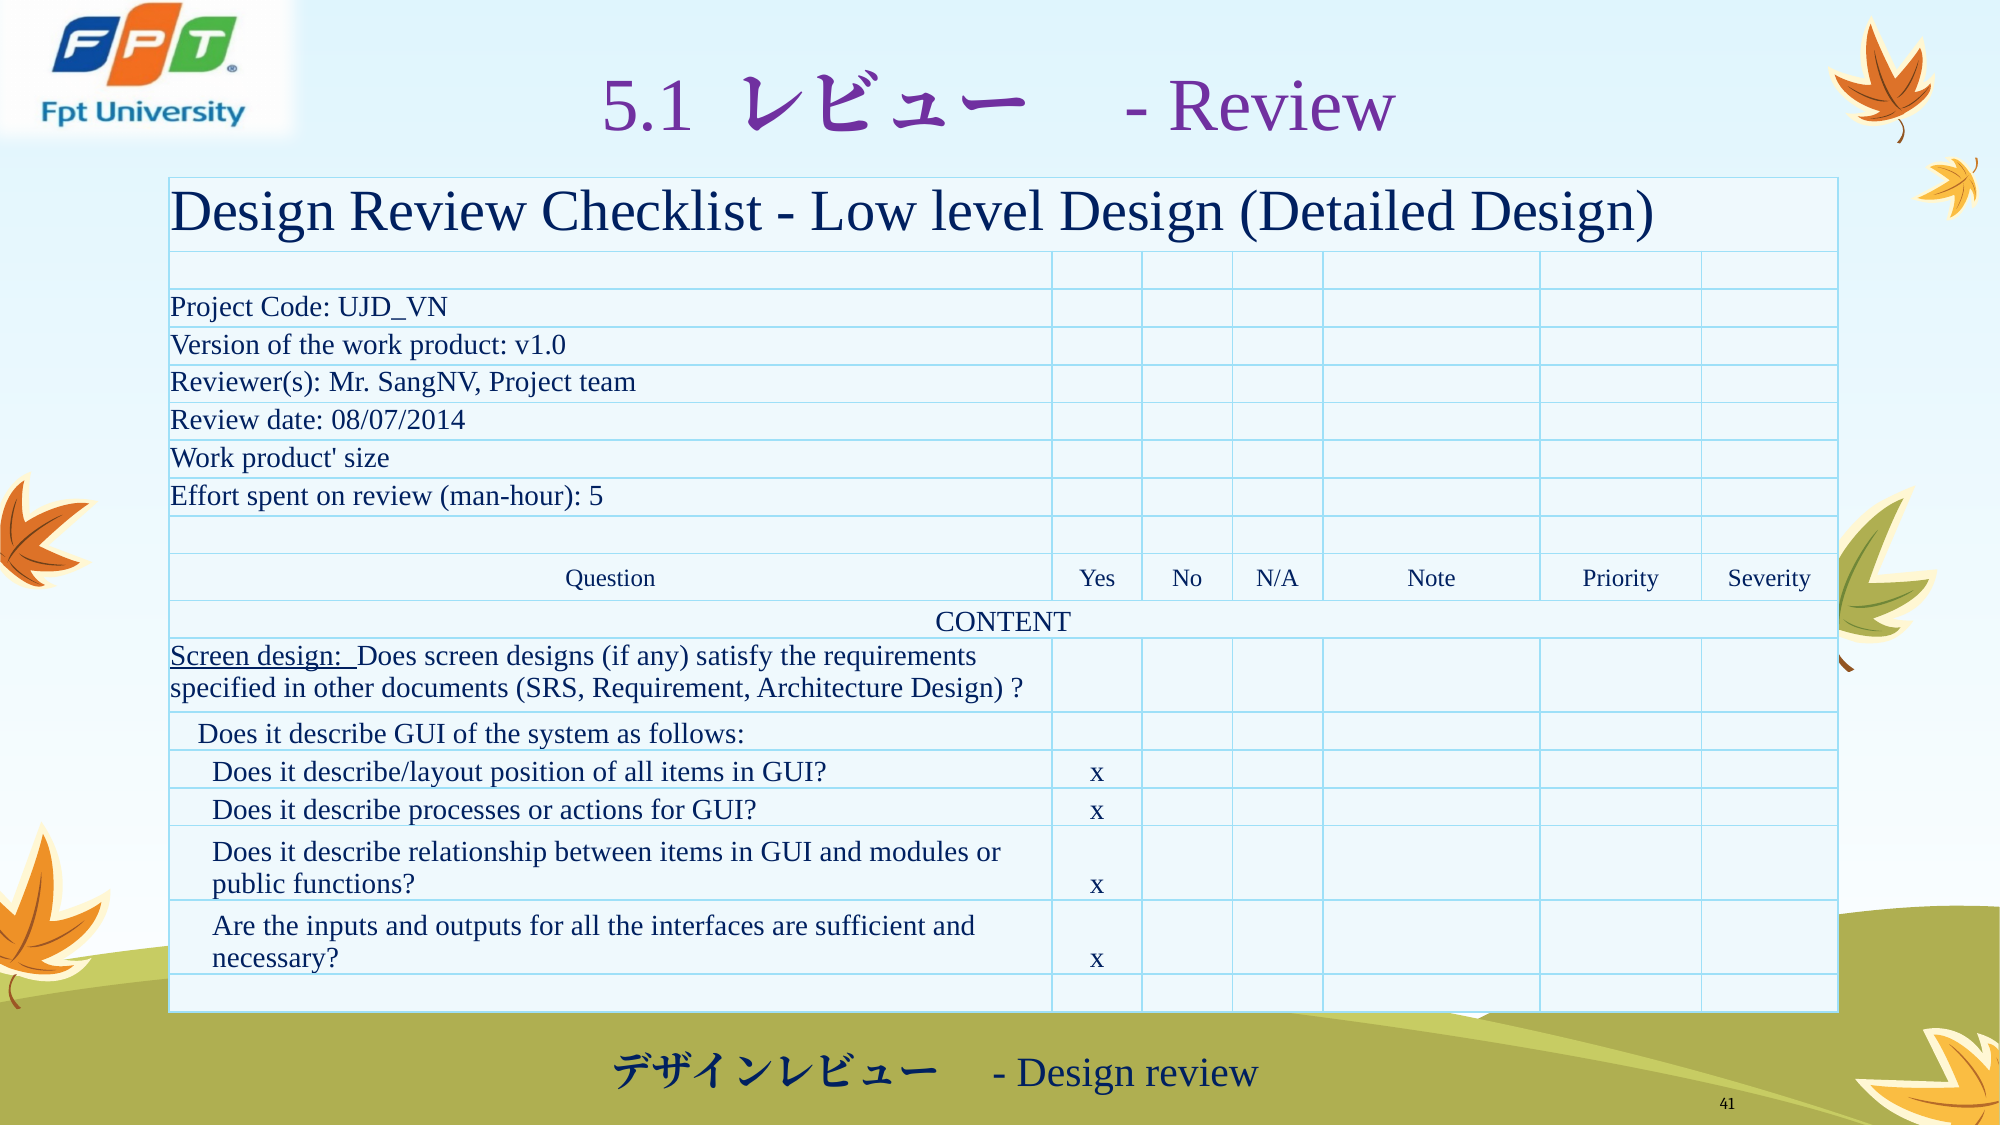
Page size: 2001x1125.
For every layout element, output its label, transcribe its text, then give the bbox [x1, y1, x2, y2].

table_cell [1143, 479, 1232, 515]
table_cell [1541, 975, 1701, 1011]
table_cell Reviewer(s): Mr. SangNV, Project team [170, 366, 1051, 402]
table_cell Version of the work product: v1.0 [170, 328, 1051, 364]
table_cell [1233, 252, 1322, 288]
table_cell [1233, 751, 1322, 787]
table_cell [1702, 713, 1837, 749]
table_cell [1053, 290, 1141, 326]
table_cell [1541, 789, 1701, 825]
table_cell CONTENT [170, 601, 1837, 637]
table_cell [1541, 366, 1701, 402]
table_cell x [1053, 751, 1141, 787]
table_cell x [1053, 826, 1141, 899]
table_cell x [1053, 789, 1141, 825]
table_cell [1702, 901, 1837, 973]
table_cell Question [170, 554, 1051, 600]
table_cell [1143, 290, 1232, 326]
table_cell [1233, 517, 1322, 553]
table_cell [1143, 252, 1232, 288]
table_cell [1324, 826, 1539, 899]
table_cell [1324, 252, 1539, 288]
table_cell [1233, 639, 1322, 711]
table_cell [1702, 517, 1837, 553]
table_cell [1541, 479, 1701, 515]
table_cell [1541, 901, 1701, 973]
table_cell Does it describe relationship between items in GUI and modules or public functions? [170, 826, 1051, 899]
table_cell [1143, 517, 1232, 553]
table_cell [1053, 366, 1141, 402]
table_cell [1143, 441, 1232, 477]
table_cell [1143, 366, 1232, 402]
table_cell x [1053, 901, 1141, 973]
table_cell Review date: 08/07/2014 [170, 403, 1051, 439]
table_cell [1143, 328, 1232, 364]
table_cell [1233, 328, 1322, 364]
table_cell [1053, 403, 1141, 439]
table_cell [170, 252, 1051, 288]
picture [0, 0, 312, 155]
table_cell [1053, 639, 1141, 711]
table_cell [1702, 826, 1837, 899]
table_cell Screen design: Does screen designs (if any) satisfy the requirements specified in other documents (SRS, Requirement, Architecture Design) ? [170, 639, 1051, 711]
slide_number 41 [1644, 1083, 1750, 1122]
text_box デザインレビュー - Design review [595, 1036, 1475, 1102]
table_cell Does it describe GUI of the system as follows: [170, 713, 1051, 749]
table_cell Effort spent on review (man-hour): 5 [170, 479, 1051, 515]
table_cell [1233, 290, 1322, 326]
table_cell [1143, 901, 1232, 973]
table_cell [1702, 639, 1837, 711]
table_cell [1233, 713, 1322, 749]
table_cell [1541, 639, 1701, 711]
table_cell [1233, 789, 1322, 825]
table_cell [1053, 975, 1141, 1011]
table_cell [1143, 789, 1232, 825]
title 5.1 レビュー - Review [312, 12, 1749, 155]
table_cell [1233, 975, 1322, 1011]
table_cell [1541, 328, 1701, 364]
table_cell Are the inputs and outputs for all the interfaces are sufficient and necessary? [170, 901, 1051, 973]
table_cell [1143, 403, 1232, 439]
table_cell Project Code: UJD_VN [170, 290, 1051, 326]
table_cell [1324, 713, 1539, 749]
table_cell [1053, 479, 1141, 515]
table_cell [1233, 479, 1322, 515]
table_cell Does it describe/layout position of all items in GUI? [170, 751, 1051, 787]
table_cell Does it describe processes or actions for GUI? [170, 789, 1051, 825]
table_header Design Review Checklist - Low level Design (Detailed Design) [170, 178, 1837, 251]
table_cell [1233, 826, 1322, 899]
table_cell [1233, 901, 1322, 973]
table_cell [1702, 441, 1837, 477]
table_cell [1541, 713, 1701, 749]
table_cell Priority [1541, 554, 1701, 600]
table_cell [1702, 479, 1837, 515]
table_cell Work product' size [170, 441, 1051, 477]
table_cell [1053, 441, 1141, 477]
table_cell [1324, 789, 1539, 825]
table_cell [1324, 479, 1539, 515]
table_cell [1541, 290, 1701, 326]
table_cell [1702, 366, 1837, 402]
table_cell [1324, 328, 1539, 364]
table_cell [1541, 751, 1701, 787]
table_cell [1541, 826, 1701, 899]
table_cell [1143, 713, 1232, 749]
table_cell [1233, 366, 1322, 402]
table_cell [1143, 975, 1232, 1011]
table_cell [1324, 517, 1539, 553]
table_cell [1233, 403, 1322, 439]
table_cell [1053, 328, 1141, 364]
table_cell N/A [1233, 554, 1322, 600]
table_cell [1143, 639, 1232, 711]
table_cell [1324, 290, 1539, 326]
table_cell Severity [1702, 554, 1837, 600]
table_cell [1324, 441, 1539, 477]
table_cell [1053, 517, 1141, 553]
table_cell [1324, 639, 1539, 711]
table_cell [1702, 975, 1837, 1011]
table_cell [1702, 328, 1837, 364]
table_cell [1541, 252, 1701, 288]
table_cell [1541, 403, 1701, 439]
table_cell [1053, 252, 1141, 288]
table_cell [1143, 751, 1232, 787]
table_cell [1324, 403, 1539, 439]
table_cell [1702, 403, 1837, 439]
table_cell [1233, 441, 1322, 477]
table_cell [1324, 975, 1539, 1011]
table_cell [1541, 517, 1701, 553]
table_cell [1541, 441, 1701, 477]
table_cell [1053, 713, 1141, 749]
table_cell No [1143, 554, 1232, 600]
table_cell [1324, 366, 1539, 402]
table_cell [170, 517, 1051, 553]
table_cell [1702, 290, 1837, 326]
table_cell Yes [1053, 554, 1141, 600]
table_cell [1702, 252, 1837, 288]
table_cell [170, 975, 1051, 1011]
table_cell [1702, 751, 1837, 787]
table_cell Note [1324, 554, 1539, 600]
table_cell [1324, 751, 1539, 787]
table_cell [1143, 826, 1232, 899]
table_cell [1324, 901, 1539, 973]
table_cell [1702, 789, 1837, 825]
